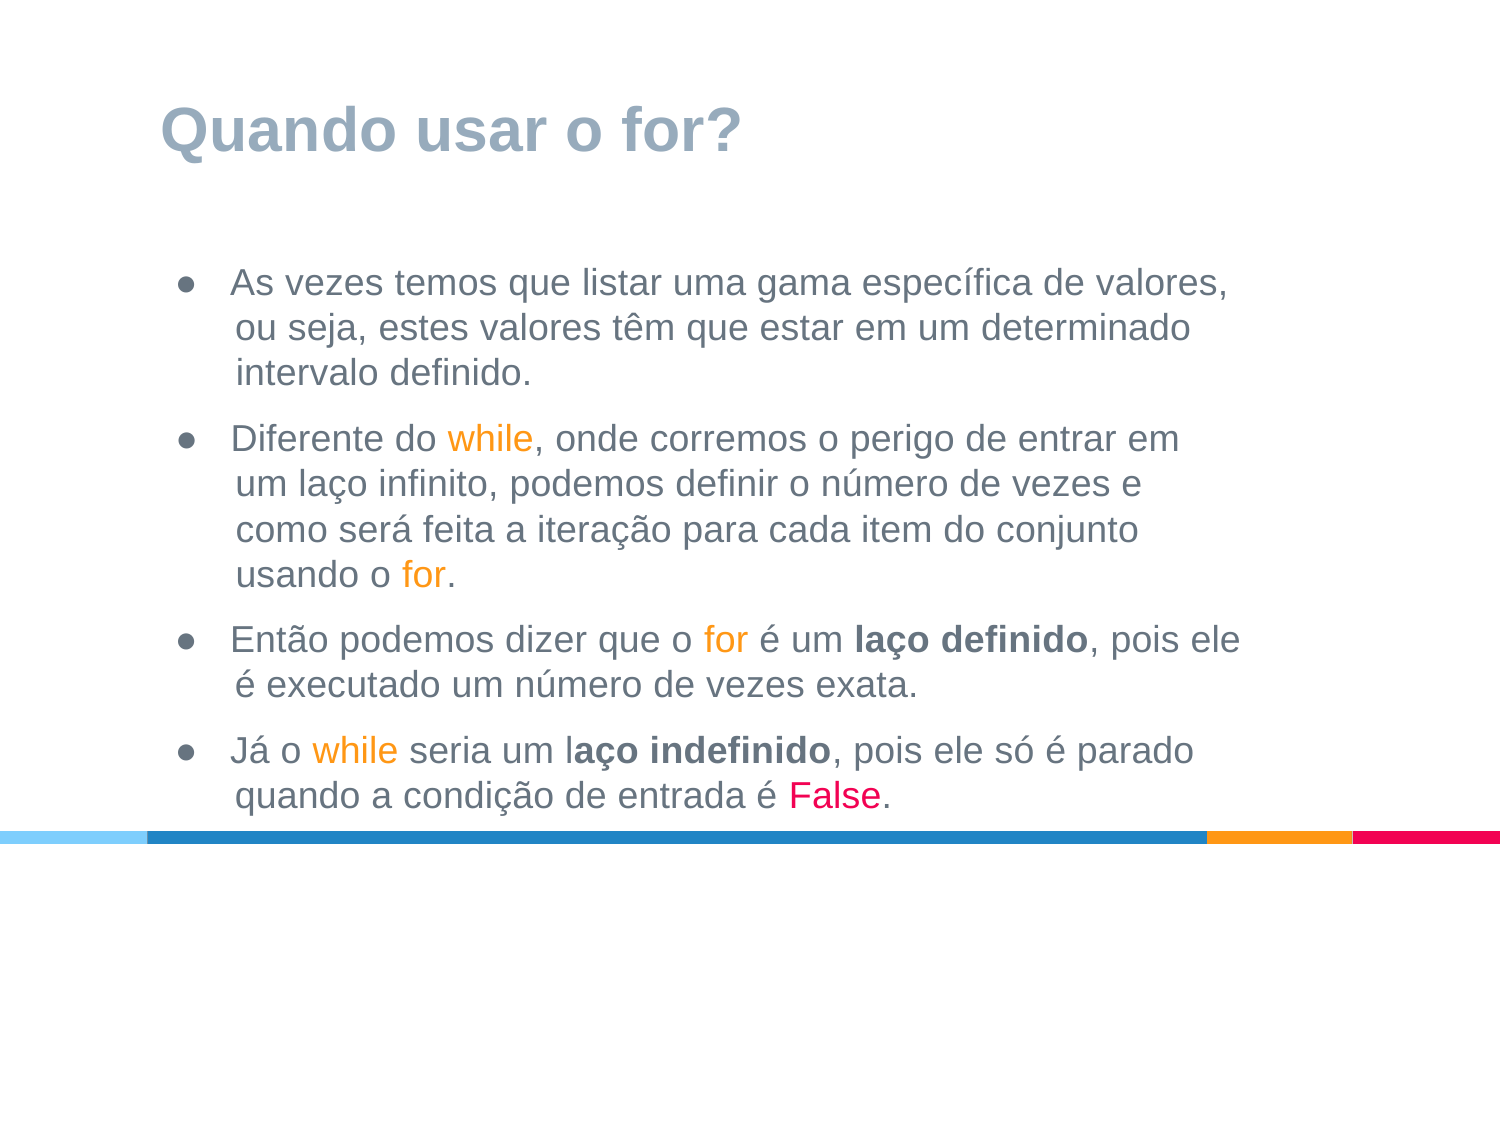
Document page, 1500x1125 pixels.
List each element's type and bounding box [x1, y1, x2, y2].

picture [0, 0, 1500, 844]
